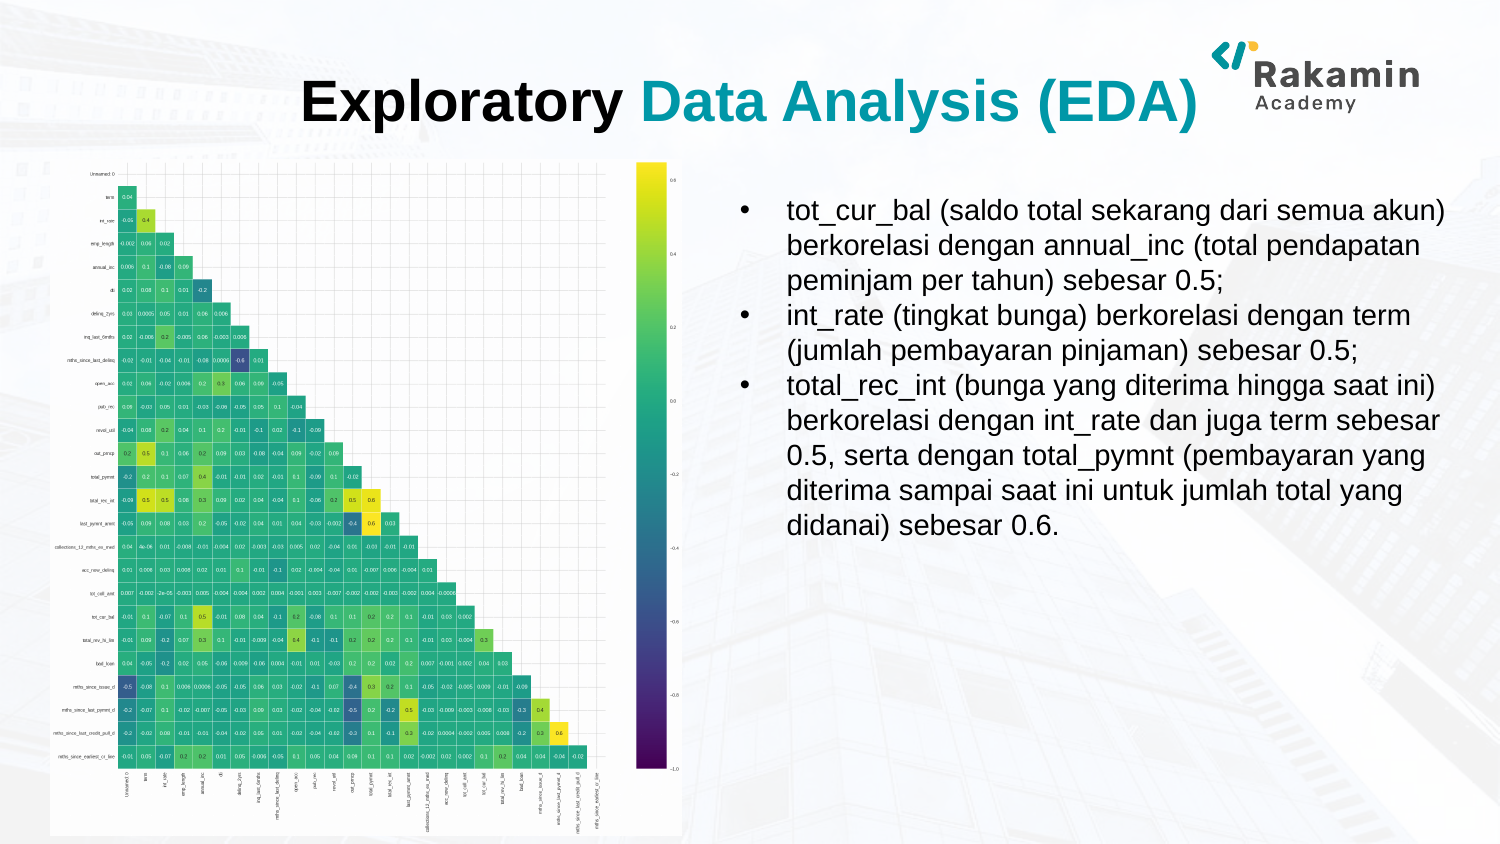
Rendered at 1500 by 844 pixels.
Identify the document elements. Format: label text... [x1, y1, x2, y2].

picture [0, 0, 1500, 844]
text_box tot_cur_bal (saldo total sekarang dari semua akun) berkorelasi dengan annual_inc (total pendapatan peminjam per tahun) sebesar 0.5; int_rate (tingkat bunga) berkorelasi dengan term (jumlah pembayaran pinjaman) sebesar 0.5; total_rec_int (bunga yang diterima hingga saat ini) berkorelasi dengan int_rate dan juga term sebesar 0.5, serta dengan total_pymnt (pembayaran yang diterima sampai saat ini untuk jumlah total yang didanai) sebesar 0.6. [724, 184, 1463, 584]
text_box Exploratory Data Analysis (EDA) [215, 55, 1285, 141]
